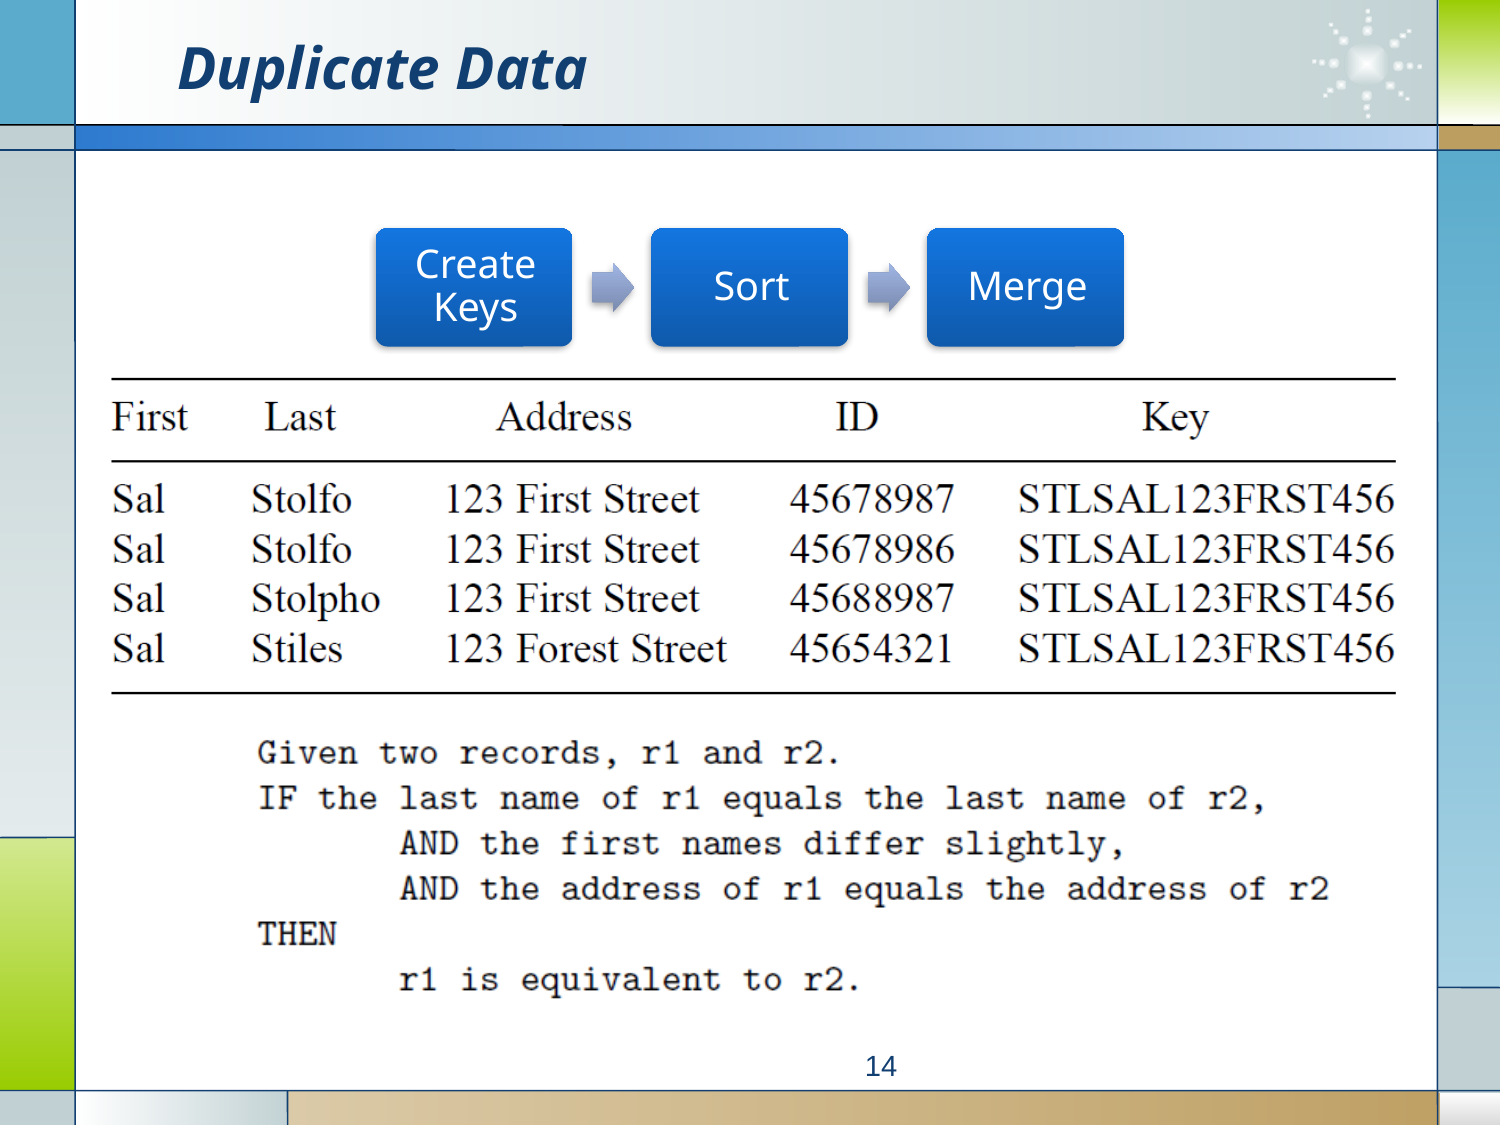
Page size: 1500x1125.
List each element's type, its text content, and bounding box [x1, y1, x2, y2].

picture [99, 354, 1413, 1026]
slide_number 14 [562, 1039, 913, 1081]
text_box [374, 174, 1126, 352]
title Duplicate Data [162, 19, 1263, 113]
